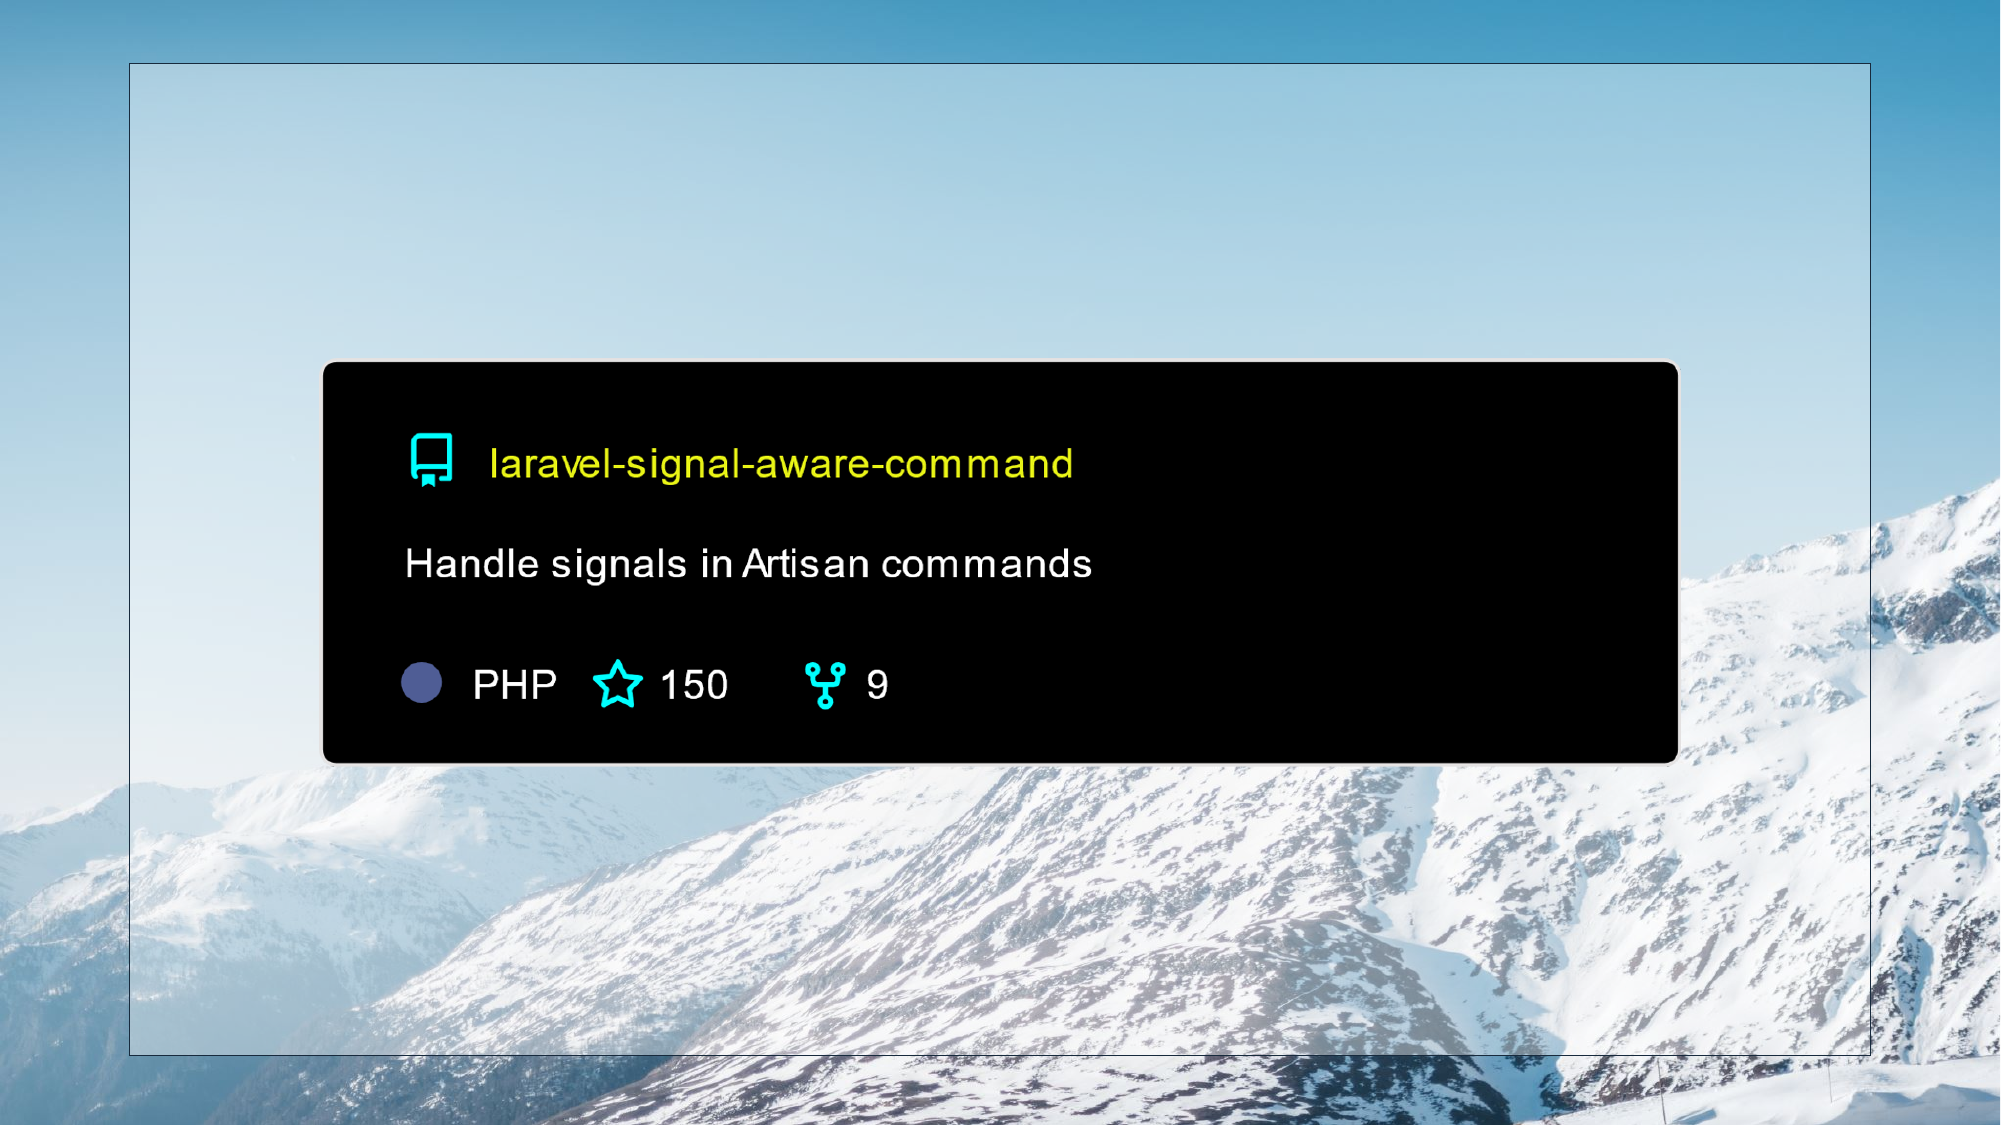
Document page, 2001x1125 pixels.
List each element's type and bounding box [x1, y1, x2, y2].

picture [0, 0, 2001, 1125]
subtitle [129, 63, 1871, 1056]
